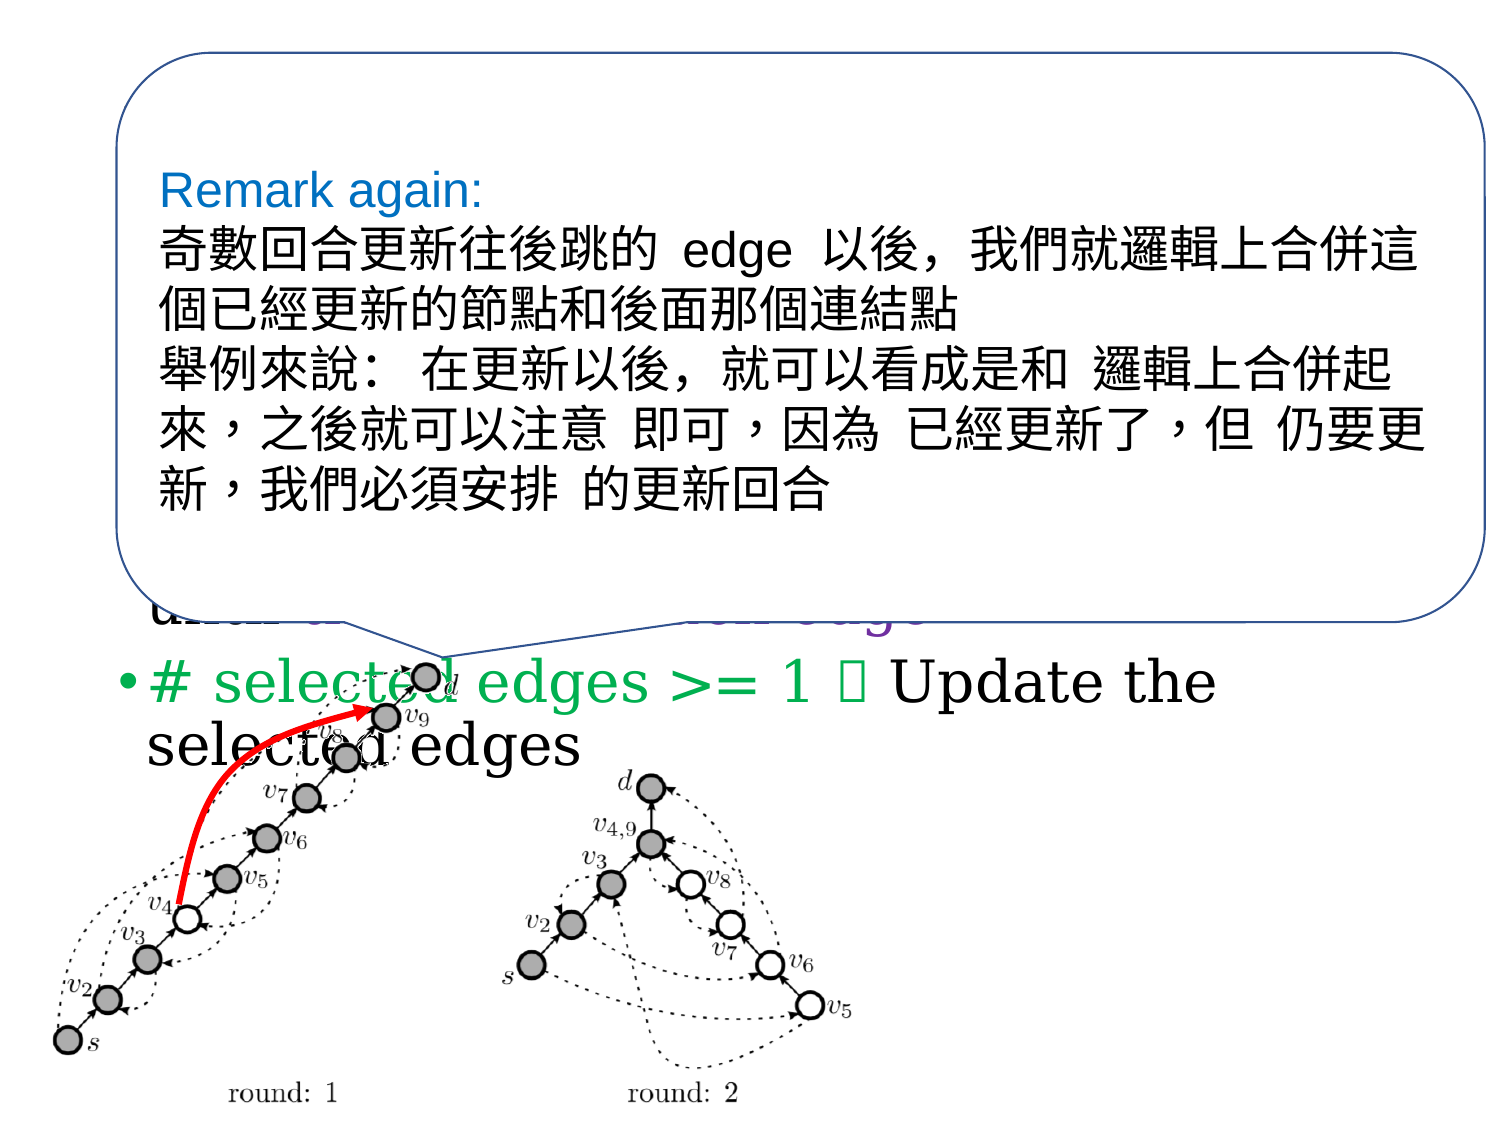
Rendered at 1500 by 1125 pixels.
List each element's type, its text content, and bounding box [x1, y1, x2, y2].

list Shortcut phase: used in odd rounds In each round, we iteratively select the edge that has the farthest reaching distance and does not interfere with the selected edge until there is no such edge # selected edges >= 1  Update the selected edges [103, 299, 368, 633]
picture [0, 633, 928, 1125]
title Round-Based Update Algorithm (TON, 2018) [103, 59, 172, 278]
list Shortcut phase: used in odd rounds In each round, we iteratively select the edge that has the farthest reaching distance and does not interfere with the selected edge until there is no such edge # selected edges >= 1  Update the selected edges [627, 563, 1480, 1014]
